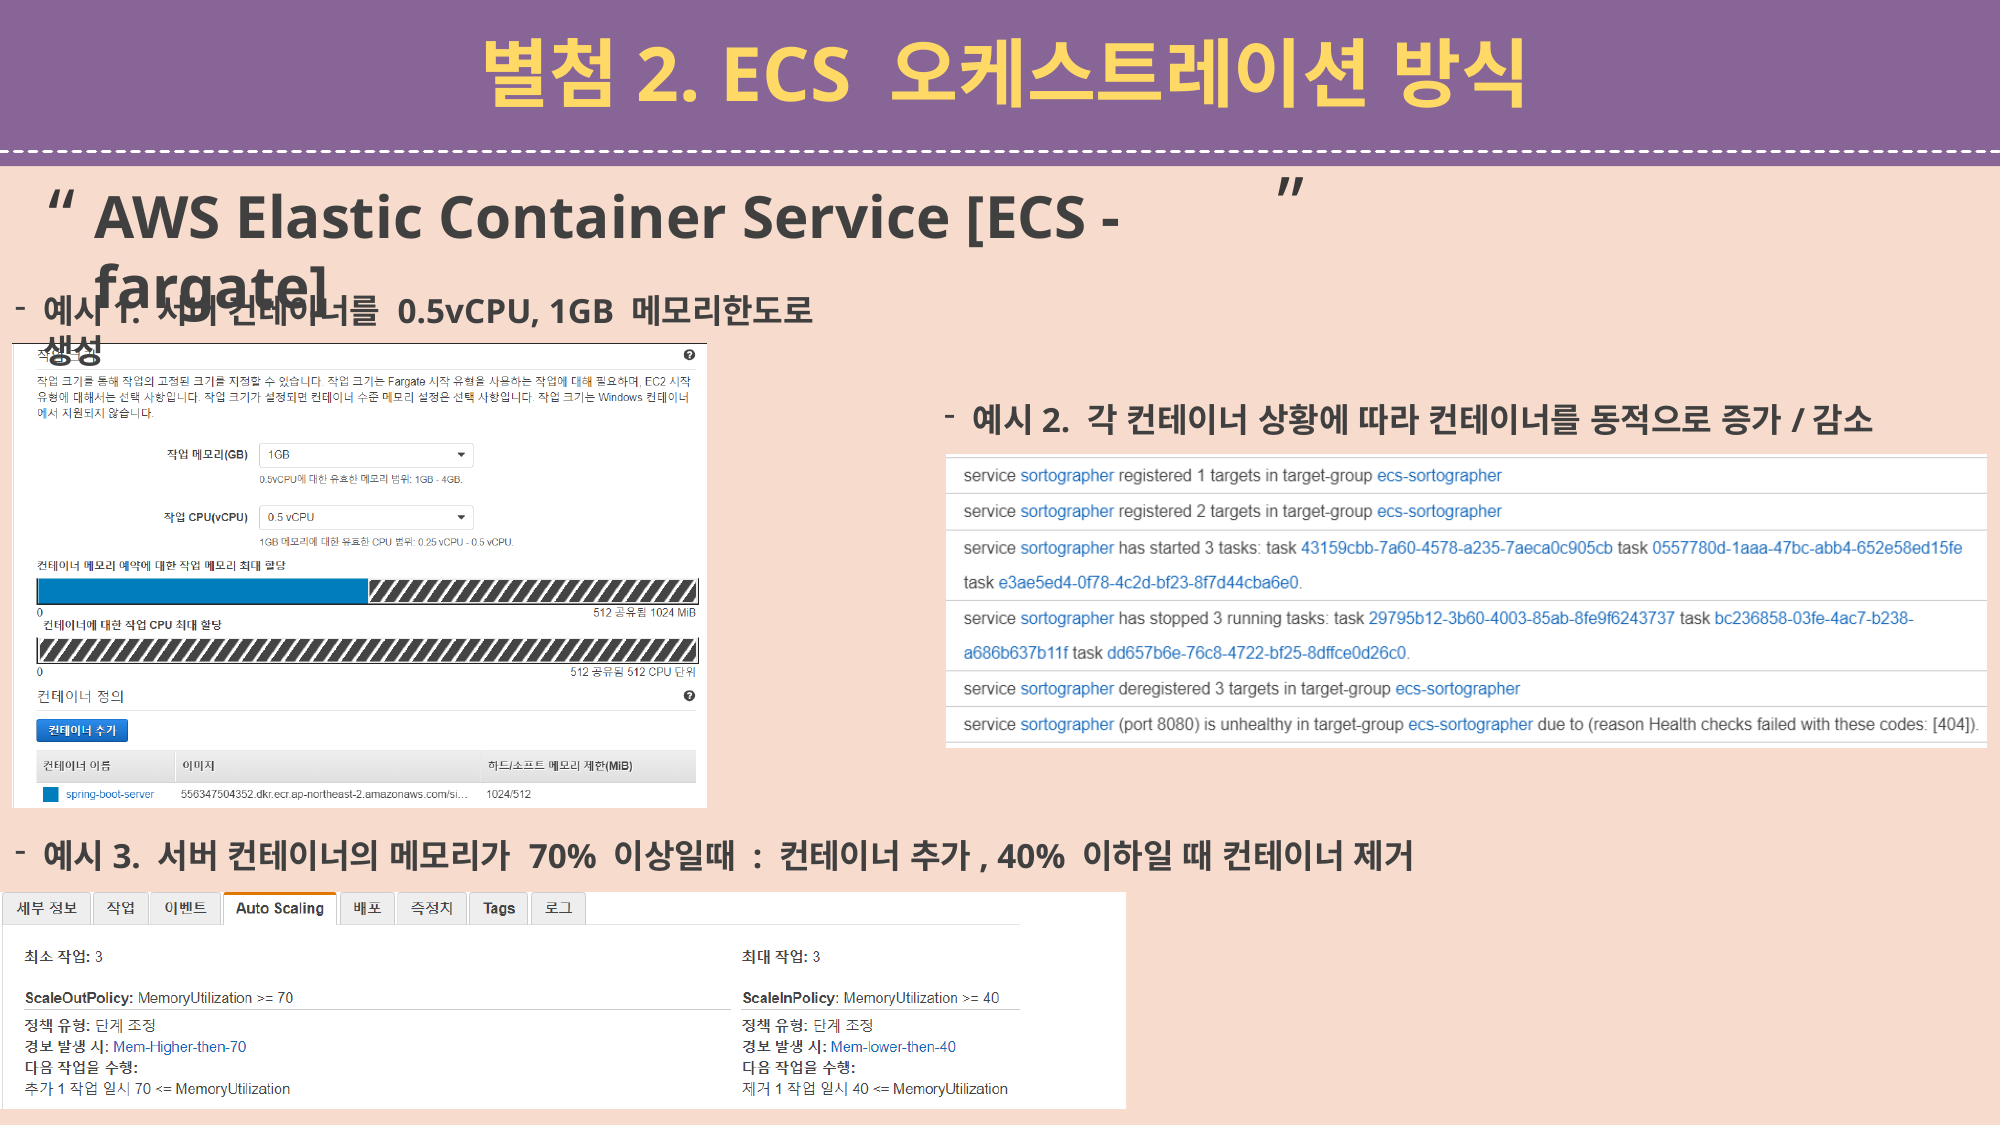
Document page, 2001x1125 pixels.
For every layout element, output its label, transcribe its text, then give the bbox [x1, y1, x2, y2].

text_box 별첨2. ECS 오케스트레이션 방식 [359, 18, 1652, 124]
text_box 예시3. 서버 컨테이너의 메모리가 70% 이상일때 : 컨테이너 추가, 40% 이하일 때 컨테이너 제거 [0, 827, 1623, 883]
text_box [929, 391, 1987, 748]
picture [12, 343, 707, 808]
picture [0, 892, 1127, 1109]
text_box [0, 152, 2000, 167]
text_box 예시1. 서버 컨테이너를 0.5vCPU, 1GB 메모리한도로 생성 [0, 283, 879, 378]
text_box [0, 0, 2000, 151]
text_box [33, 160, 1320, 259]
